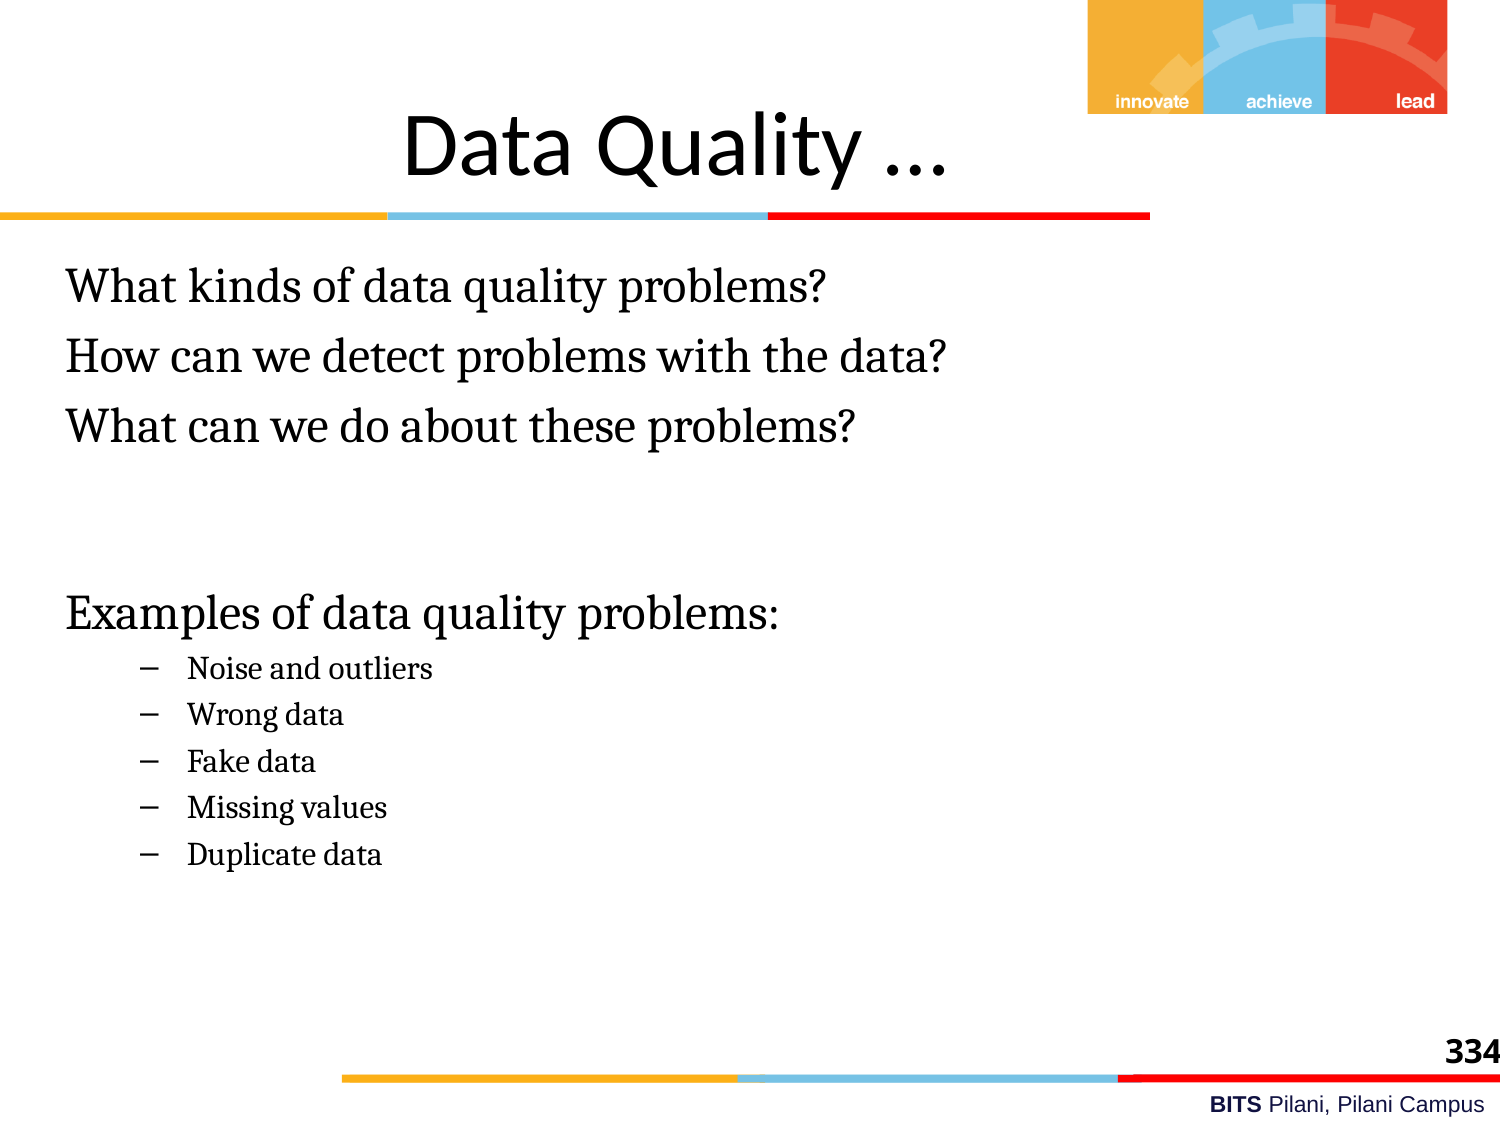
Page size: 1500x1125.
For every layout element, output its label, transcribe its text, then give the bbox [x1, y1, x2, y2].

picture [1087, 0, 1448, 114]
list What kinds of data quality problems? How can we detect problems with the data? What can we do about these problems? Examples of data quality problems: Noise and outliers Wrong data Fake data Missing values Duplicate data [50, 245, 1400, 988]
text_box ‹#›4 [1429, 1022, 1500, 1076]
title Data Quality … [0, 45, 1350, 233]
